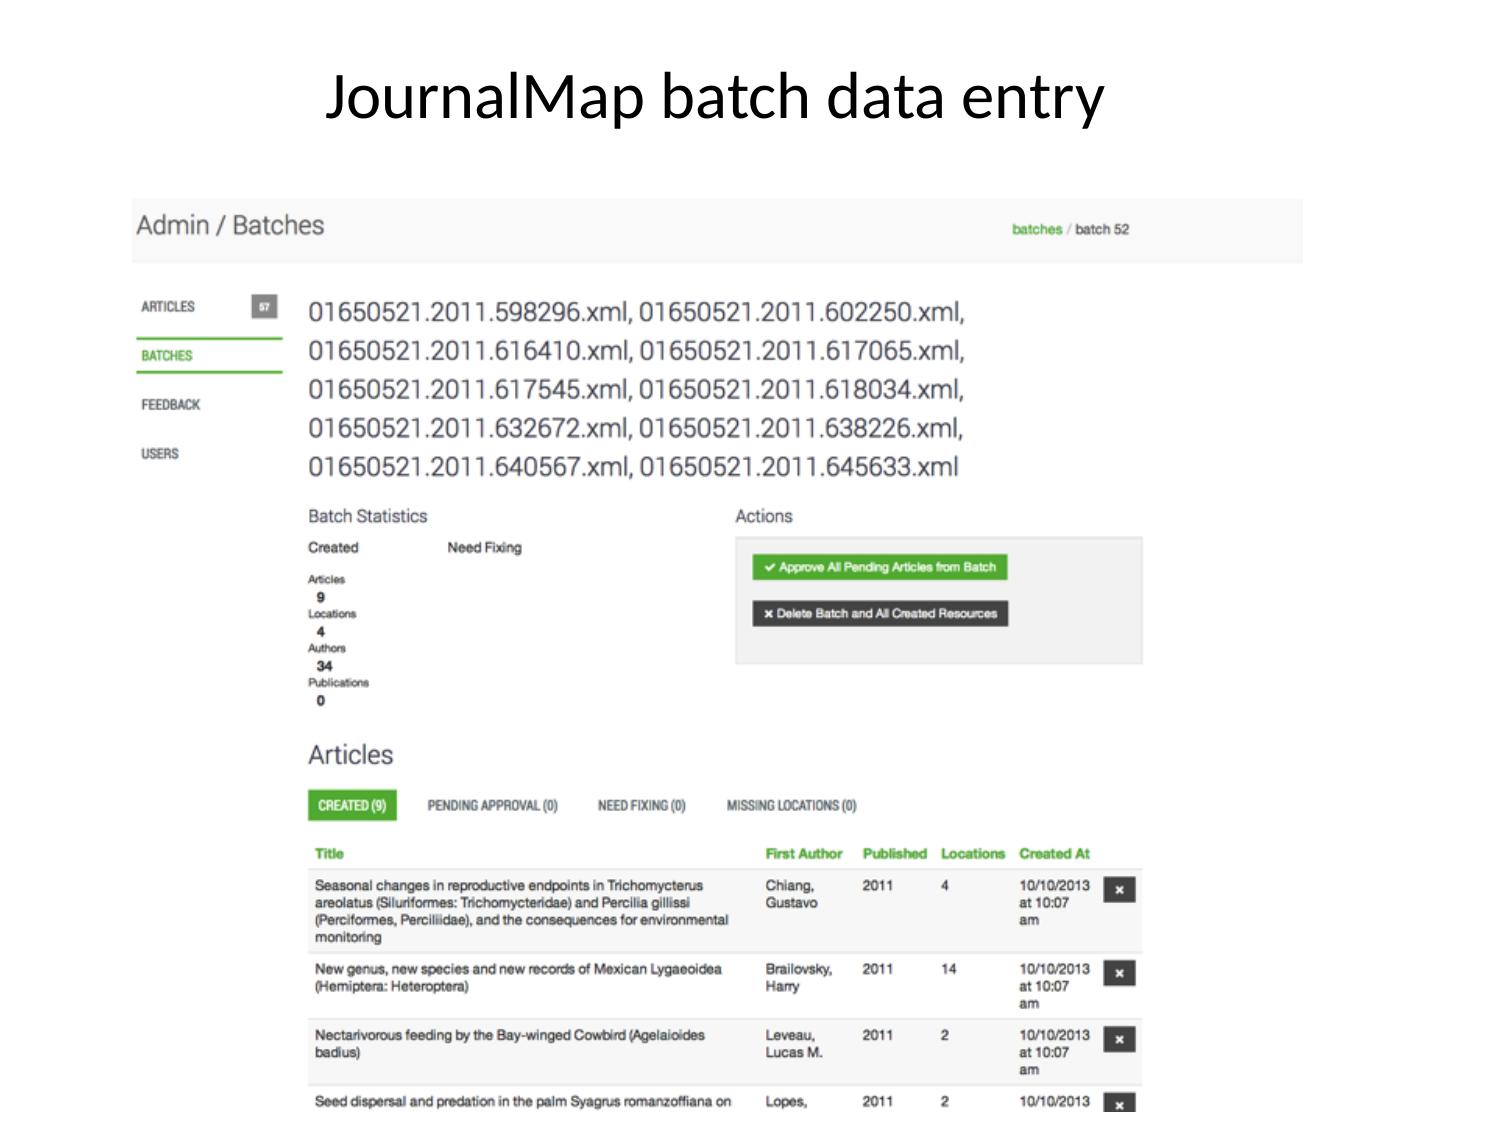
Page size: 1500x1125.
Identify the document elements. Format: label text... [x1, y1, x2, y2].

picture [132, 198, 1303, 1113]
text_box JournalMap batch data entry [310, 44, 1121, 140]
